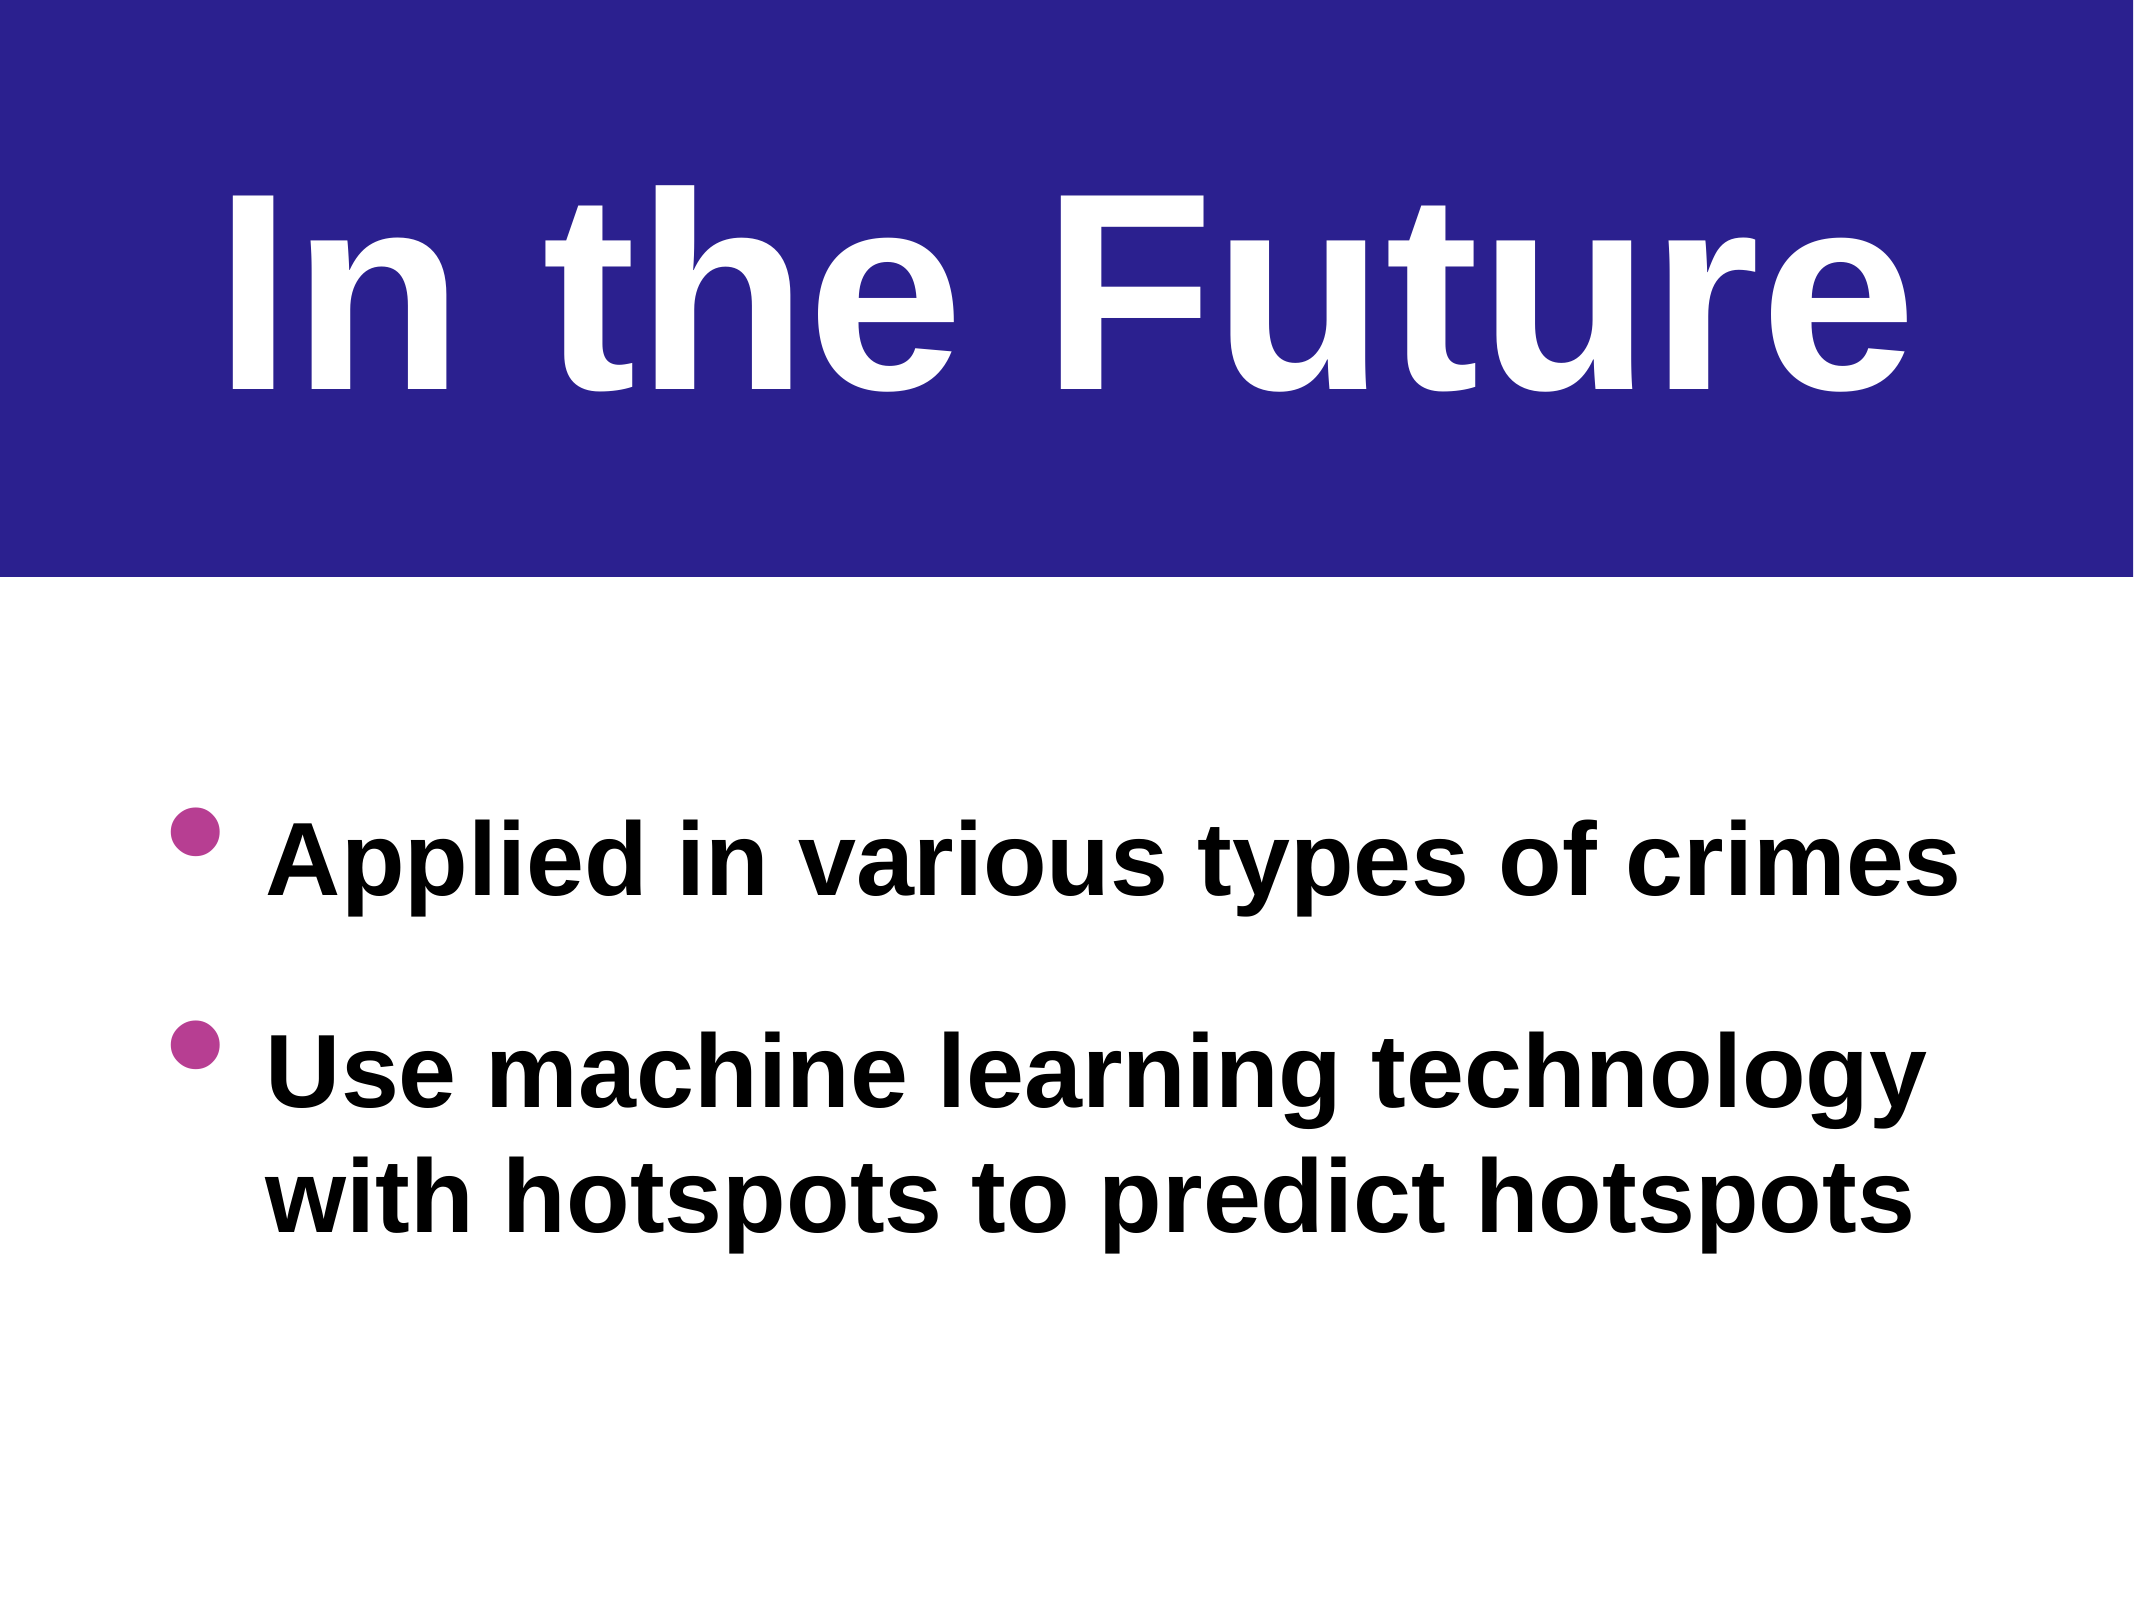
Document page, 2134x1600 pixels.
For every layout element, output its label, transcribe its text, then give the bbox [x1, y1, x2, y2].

title In the Future [36, 99, 2097, 455]
text_box [0, 0, 2134, 577]
list Applied in various types of crimes Use machine learning technology with hotspots to predict hotspots [155, 506, 1978, 1539]
